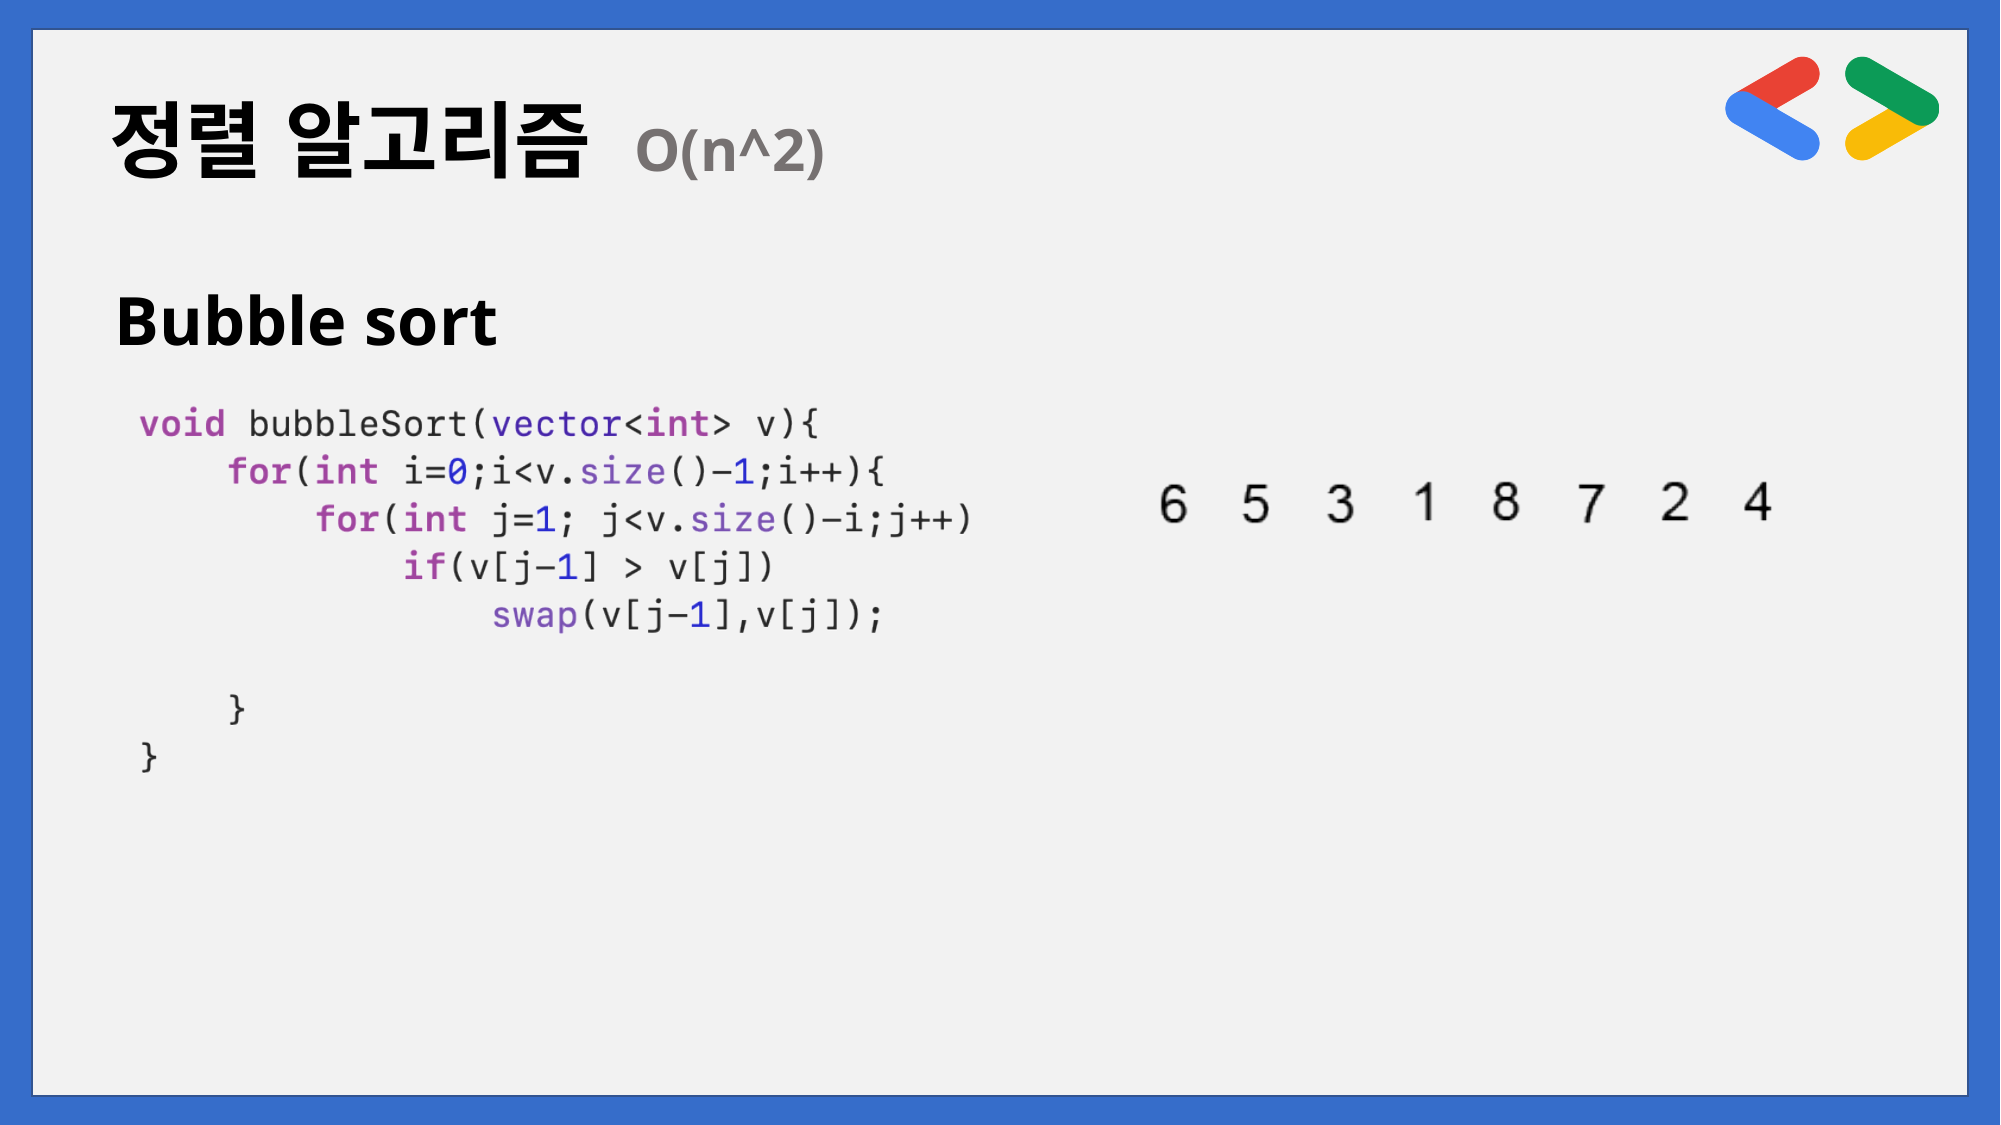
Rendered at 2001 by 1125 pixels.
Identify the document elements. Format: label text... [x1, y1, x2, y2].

picture [1725, 1, 1939, 216]
text_box 정렬 알고리즘 O(n^2) [94, 69, 1177, 198]
picture [123, 299, 1831, 793]
text_box Bubble sort [100, 231, 636, 366]
